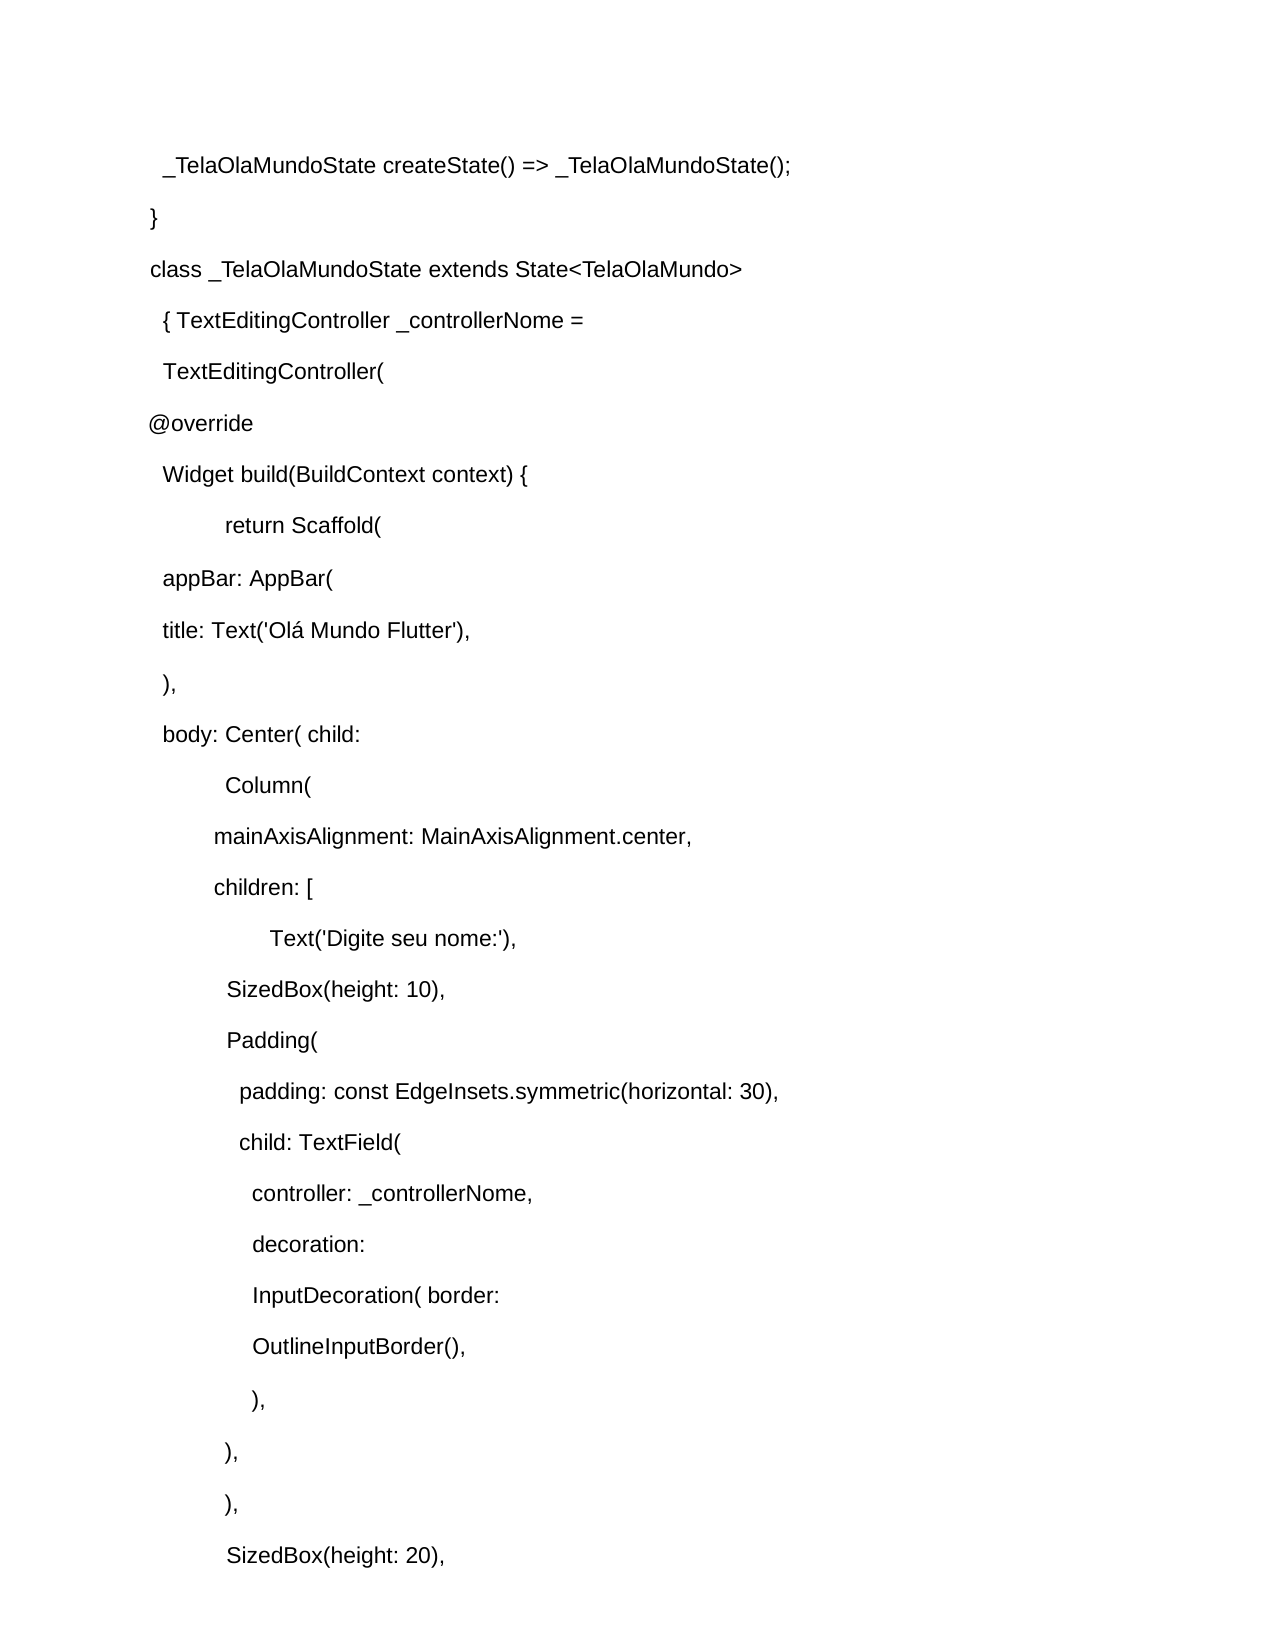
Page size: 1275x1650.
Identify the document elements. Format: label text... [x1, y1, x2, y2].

text_box _TelaOlaMundoState createState() => _TelaOlaMundoState(); } class _TelaOlaMundoState extends State<TelaOlaMundo> { TextEditingController _controllerNome = TextEditingController( @override Widget build(BuildContext context) { return Scaffold( appBar: AppBar( title: Text('Olá Mundo Flutter'), ), body: Center( child: Column( mainAxisAlignment: MainAxisAlignment.center, children: [ Text('Digite seu nome:'), SizedBox(height: 10), Padding( padding: const EdgeInsets.symmetric(horizontal: 30), child: TextField( controller: _controllerNome, decoration: InputDecoration( border: OutlineInputBorder(), ), ), ), SizedBox(height: 20), [147, 150, 801, 1569]
